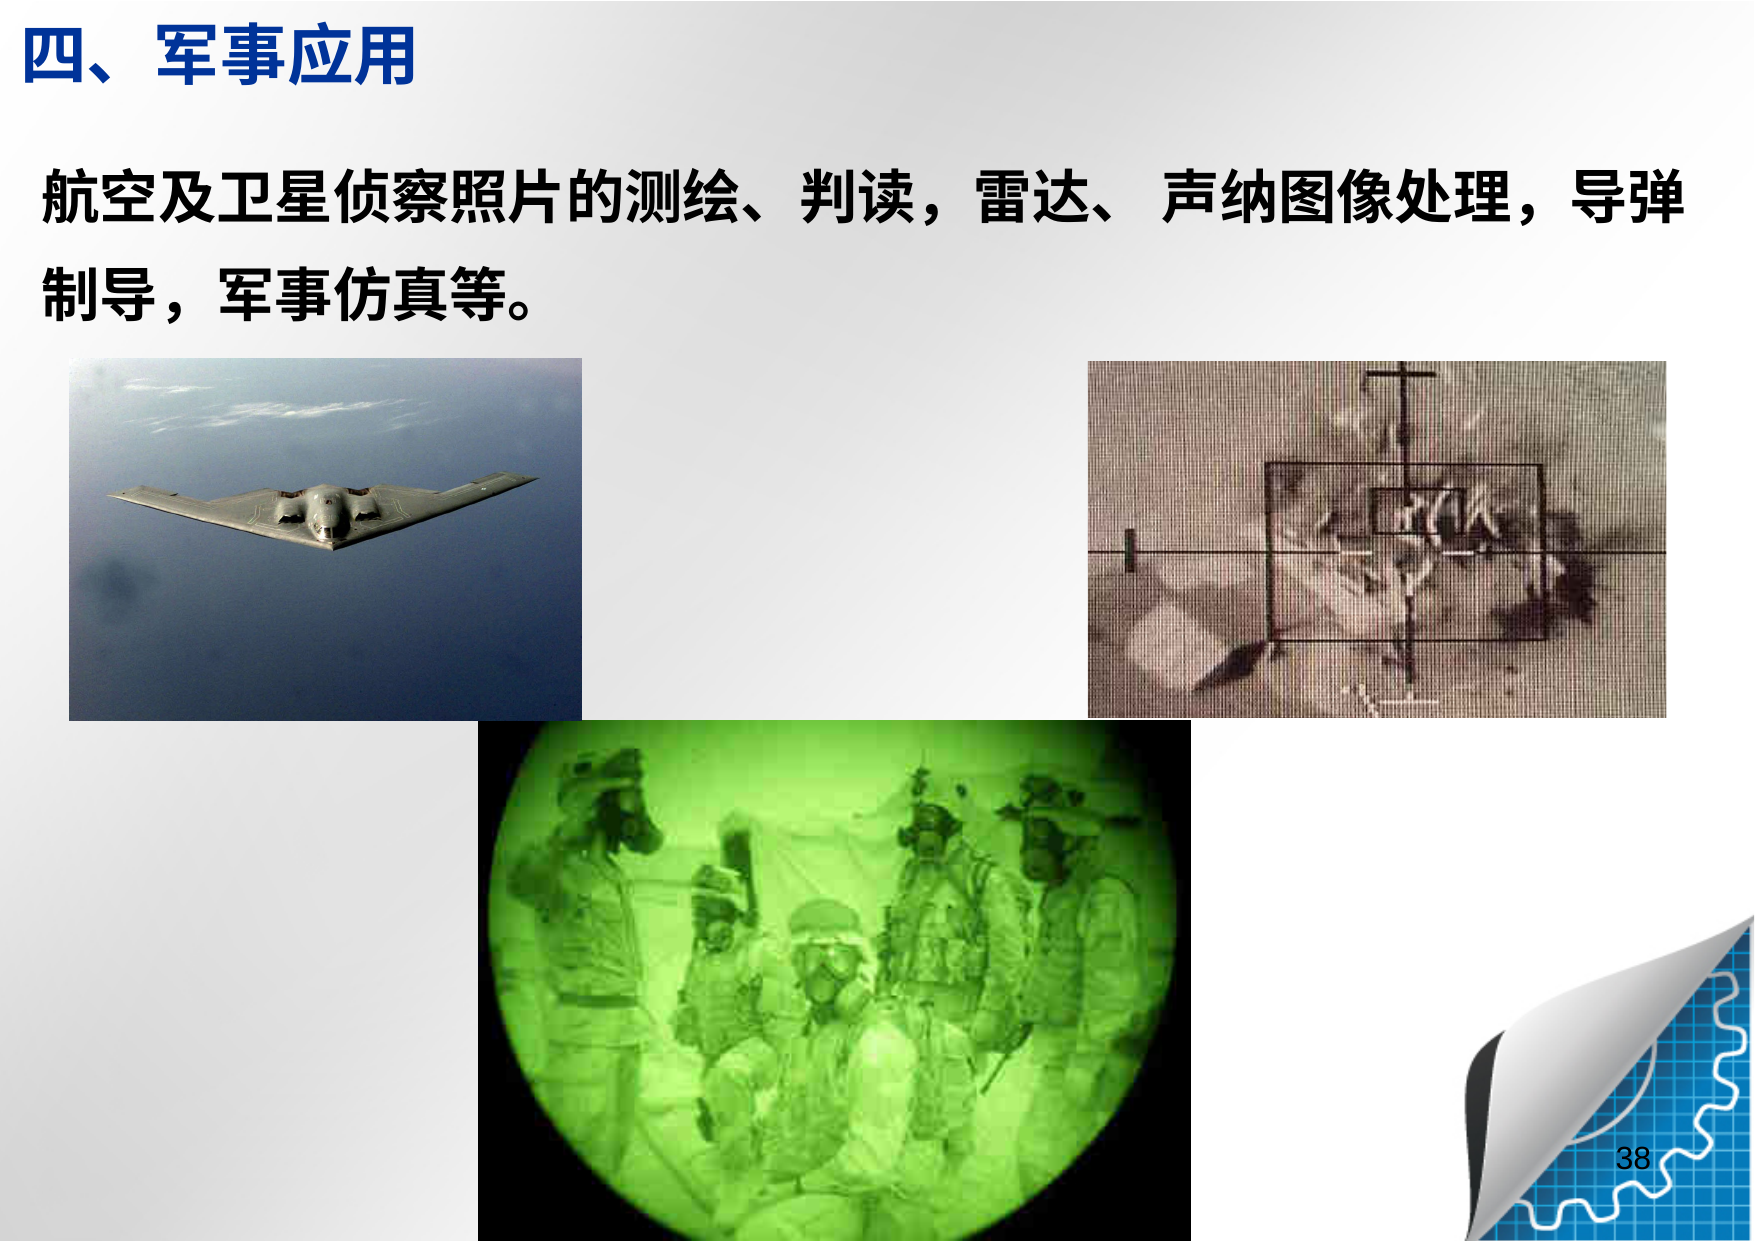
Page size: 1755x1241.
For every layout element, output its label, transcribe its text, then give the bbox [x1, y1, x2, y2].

slide_number 38 [1256, 1129, 1667, 1217]
text_box 航空及卫星侦察照片的测绘、判读，雷达、 声纳图像处理，导弹制导，军事仿真等。 [27, 124, 1728, 336]
text_box 四、军事应用 [5, 2, 1399, 102]
picture [0, 1, 1755, 1241]
picture [1680, 1231, 1689, 1241]
